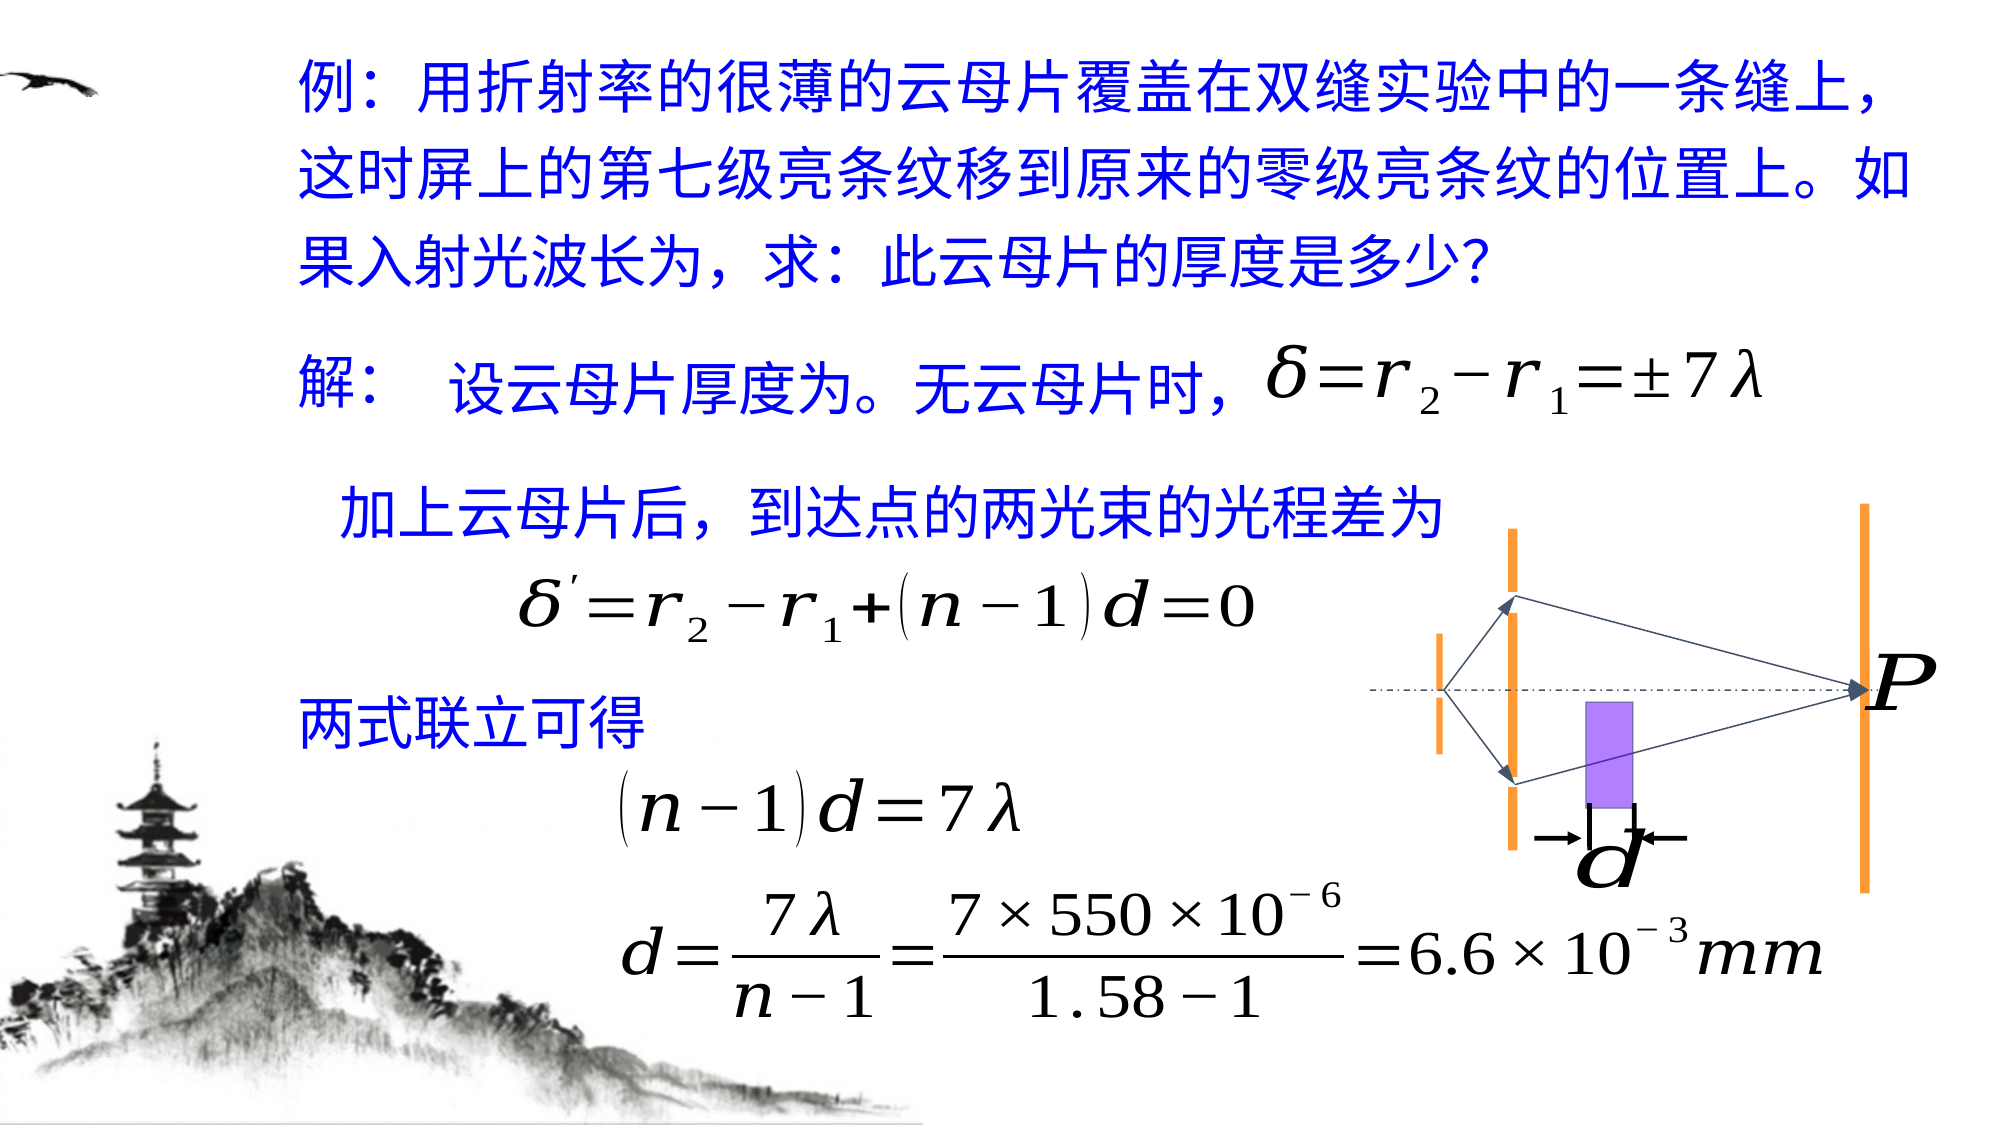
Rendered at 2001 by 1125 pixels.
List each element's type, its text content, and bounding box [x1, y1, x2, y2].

text_box 两式联立可得 [282, 678, 1080, 764]
picture [0, 732, 923, 1125]
picture [0, 3, 99, 97]
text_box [1369, 503, 1945, 907]
text_box 解： [282, 338, 460, 423]
